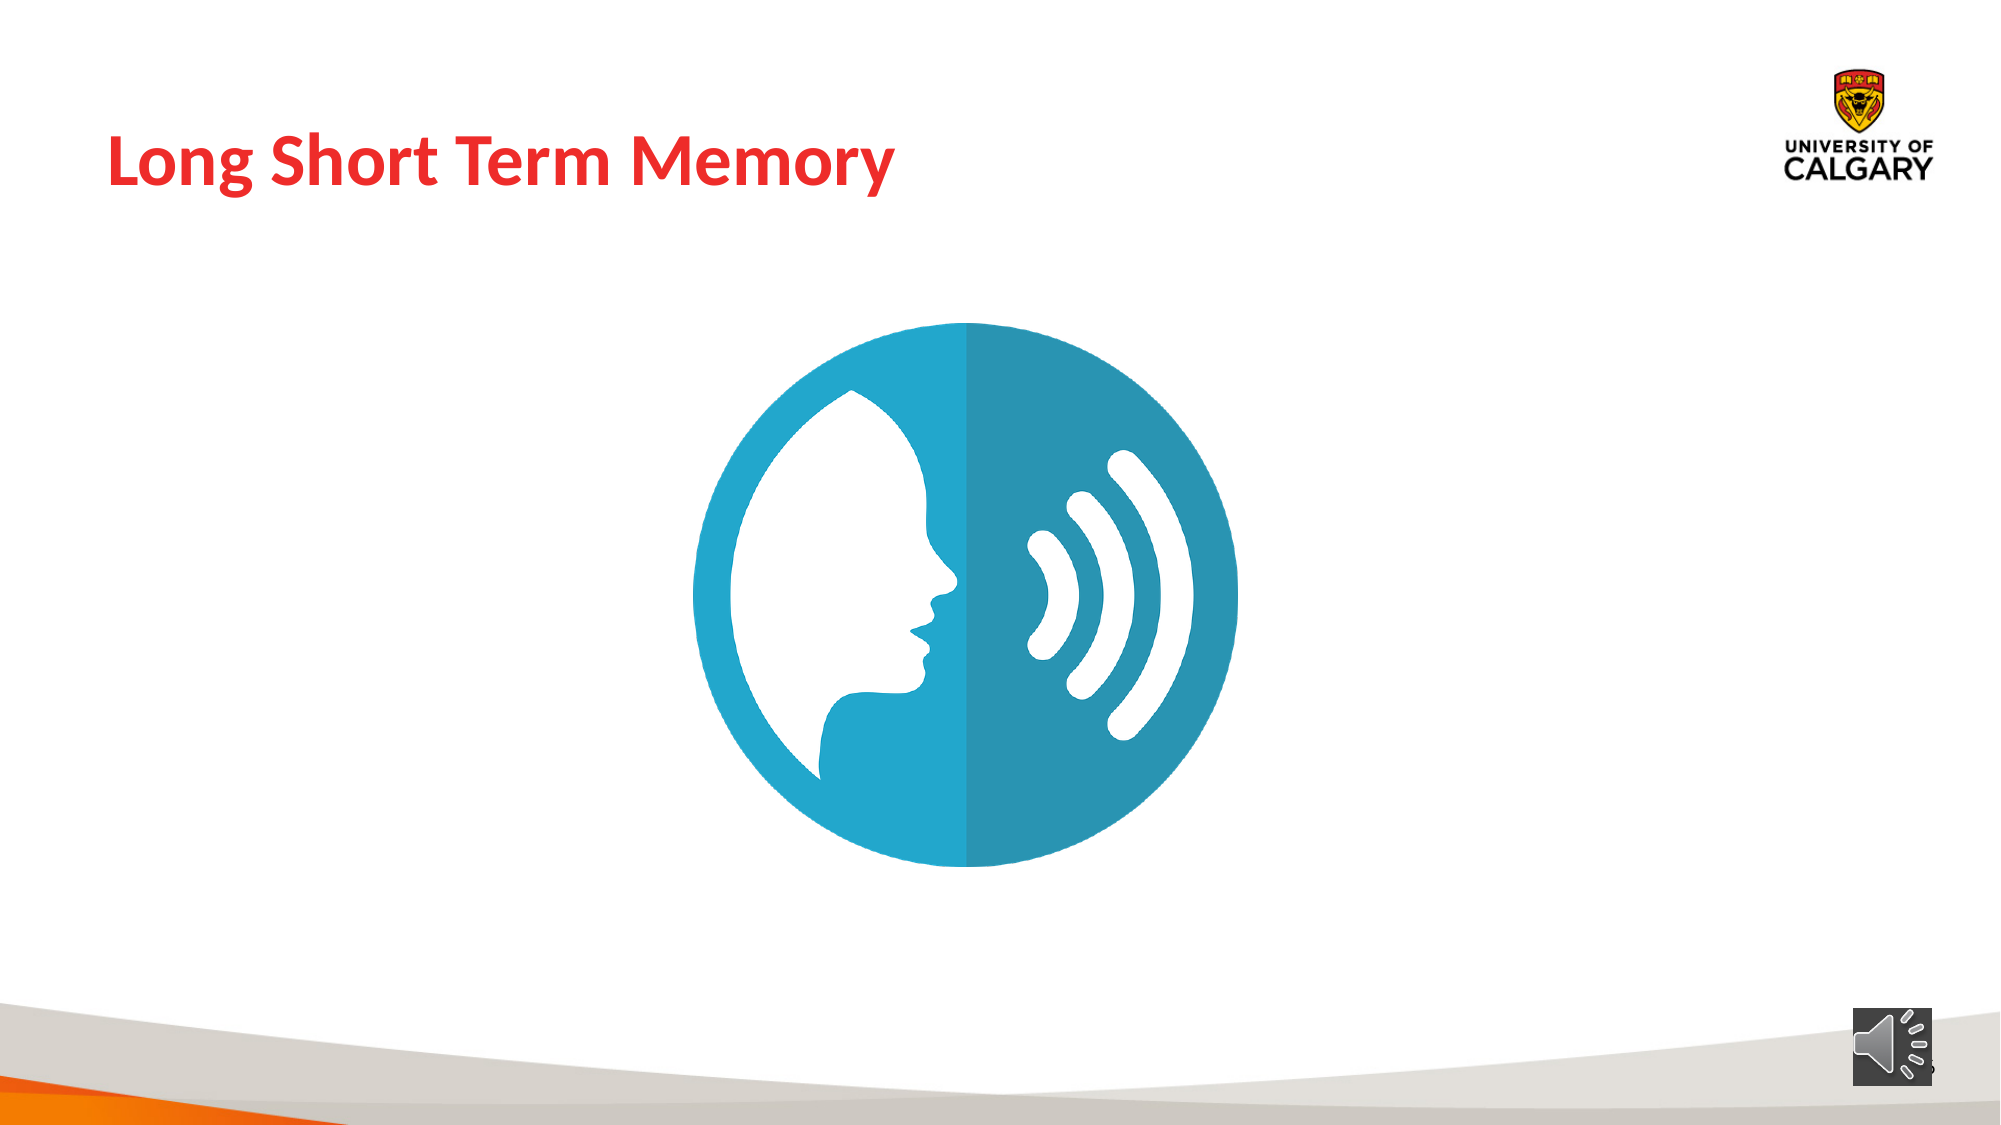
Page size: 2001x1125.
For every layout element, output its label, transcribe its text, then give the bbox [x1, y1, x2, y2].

slide_number 16 [1500, 1046, 1951, 1107]
picture [0, 0, 2001, 1125]
title Long Short Term Memory [92, 76, 1688, 246]
